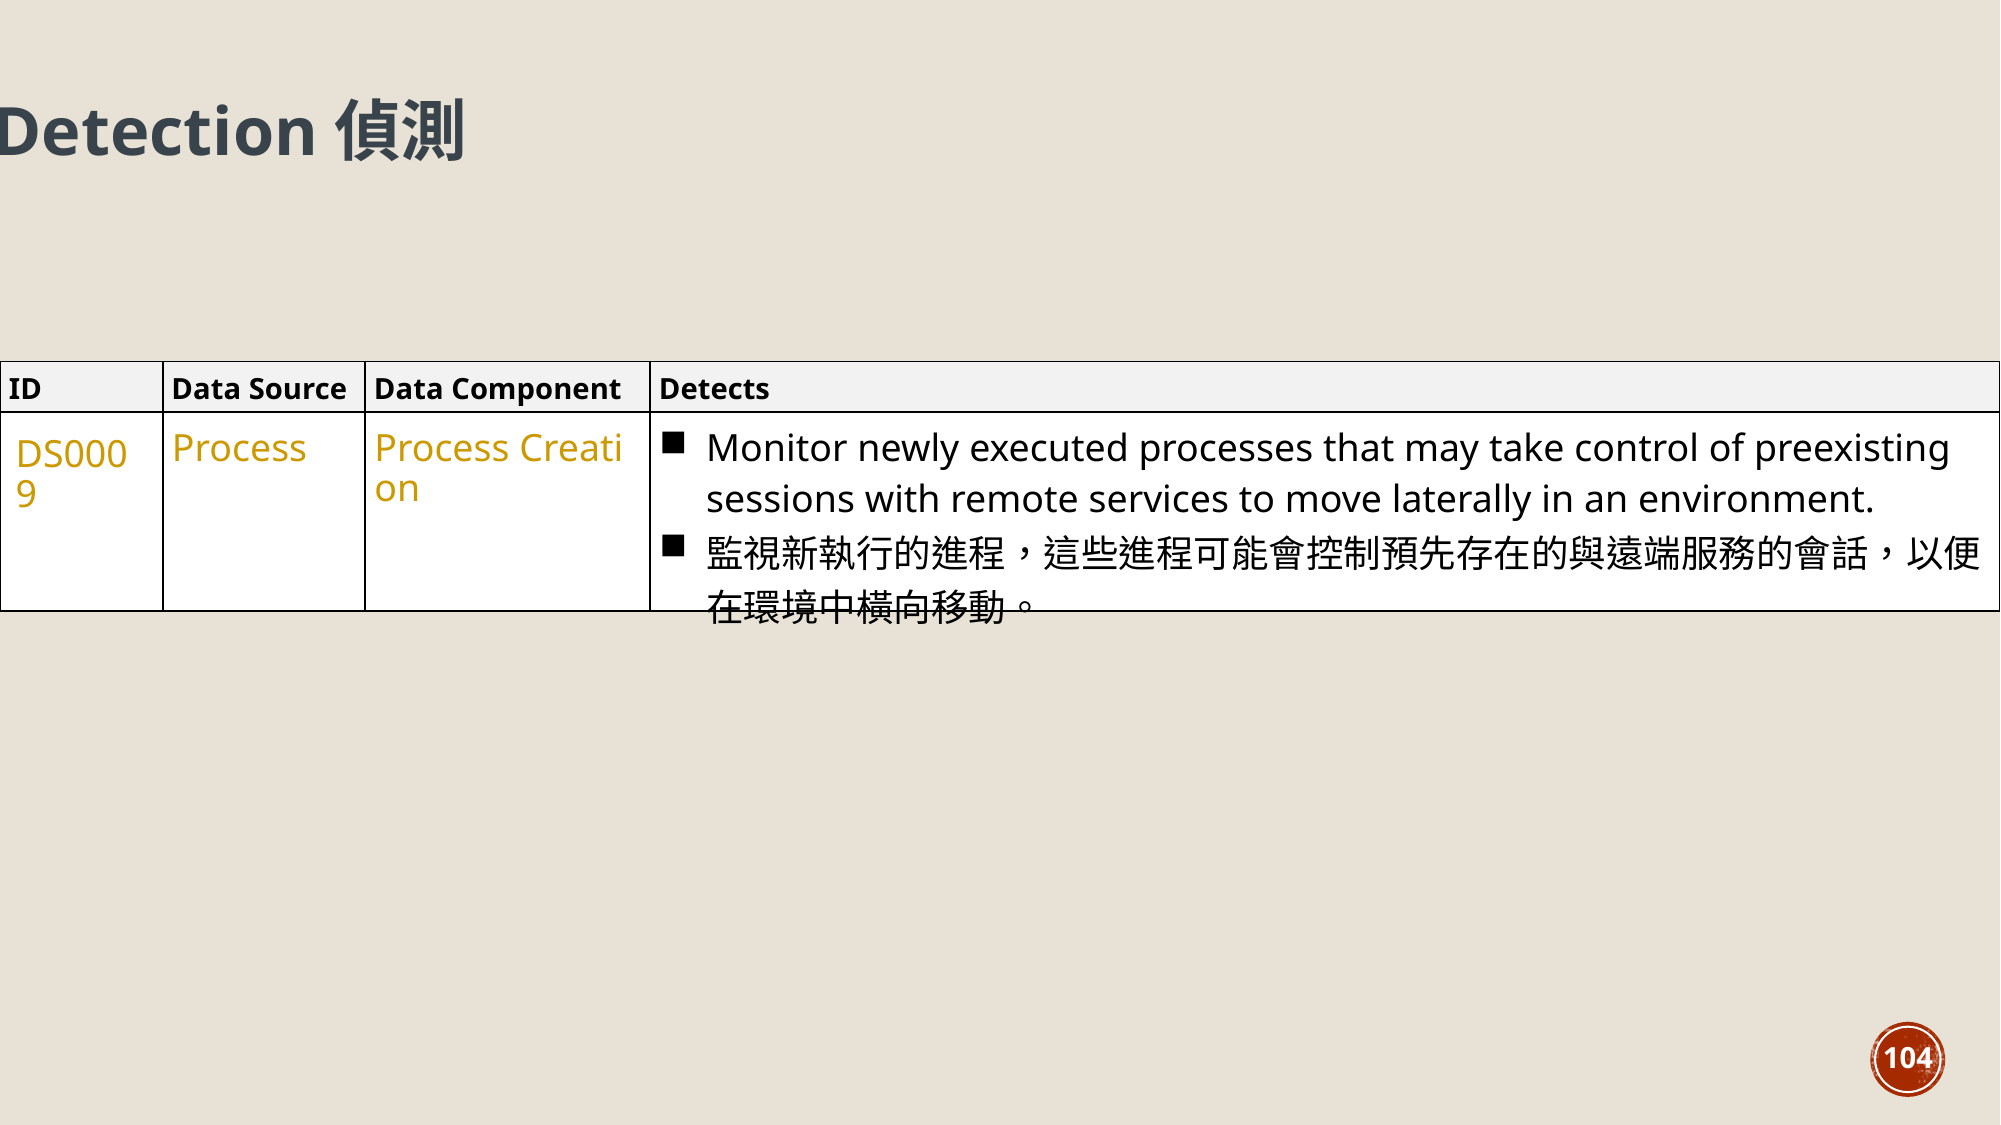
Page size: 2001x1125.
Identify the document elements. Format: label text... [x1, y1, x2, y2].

table_header Data Source [164, 362, 364, 411]
table_header Detects [651, 362, 1999, 411]
text_box Detection偵測 [0, 81, 483, 177]
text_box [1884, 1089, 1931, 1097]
table_cell Process [164, 413, 364, 610]
table_cell DS0009 [1, 413, 162, 610]
table_header Data Component [366, 362, 649, 411]
table_cell Monitor newly executed processes that may take control of preexisting sessions with remote services to move laterally in an environment. 監視新執行的進程，這些進程可能會控制預先存在的與遠端服務的會話，以便在環境中橫向移動。 [651, 413, 1999, 610]
table_header ID [1, 362, 162, 411]
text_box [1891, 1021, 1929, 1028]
slide_number 104 [1855, 1028, 1961, 1089]
table_cell Process Creation [366, 413, 649, 610]
